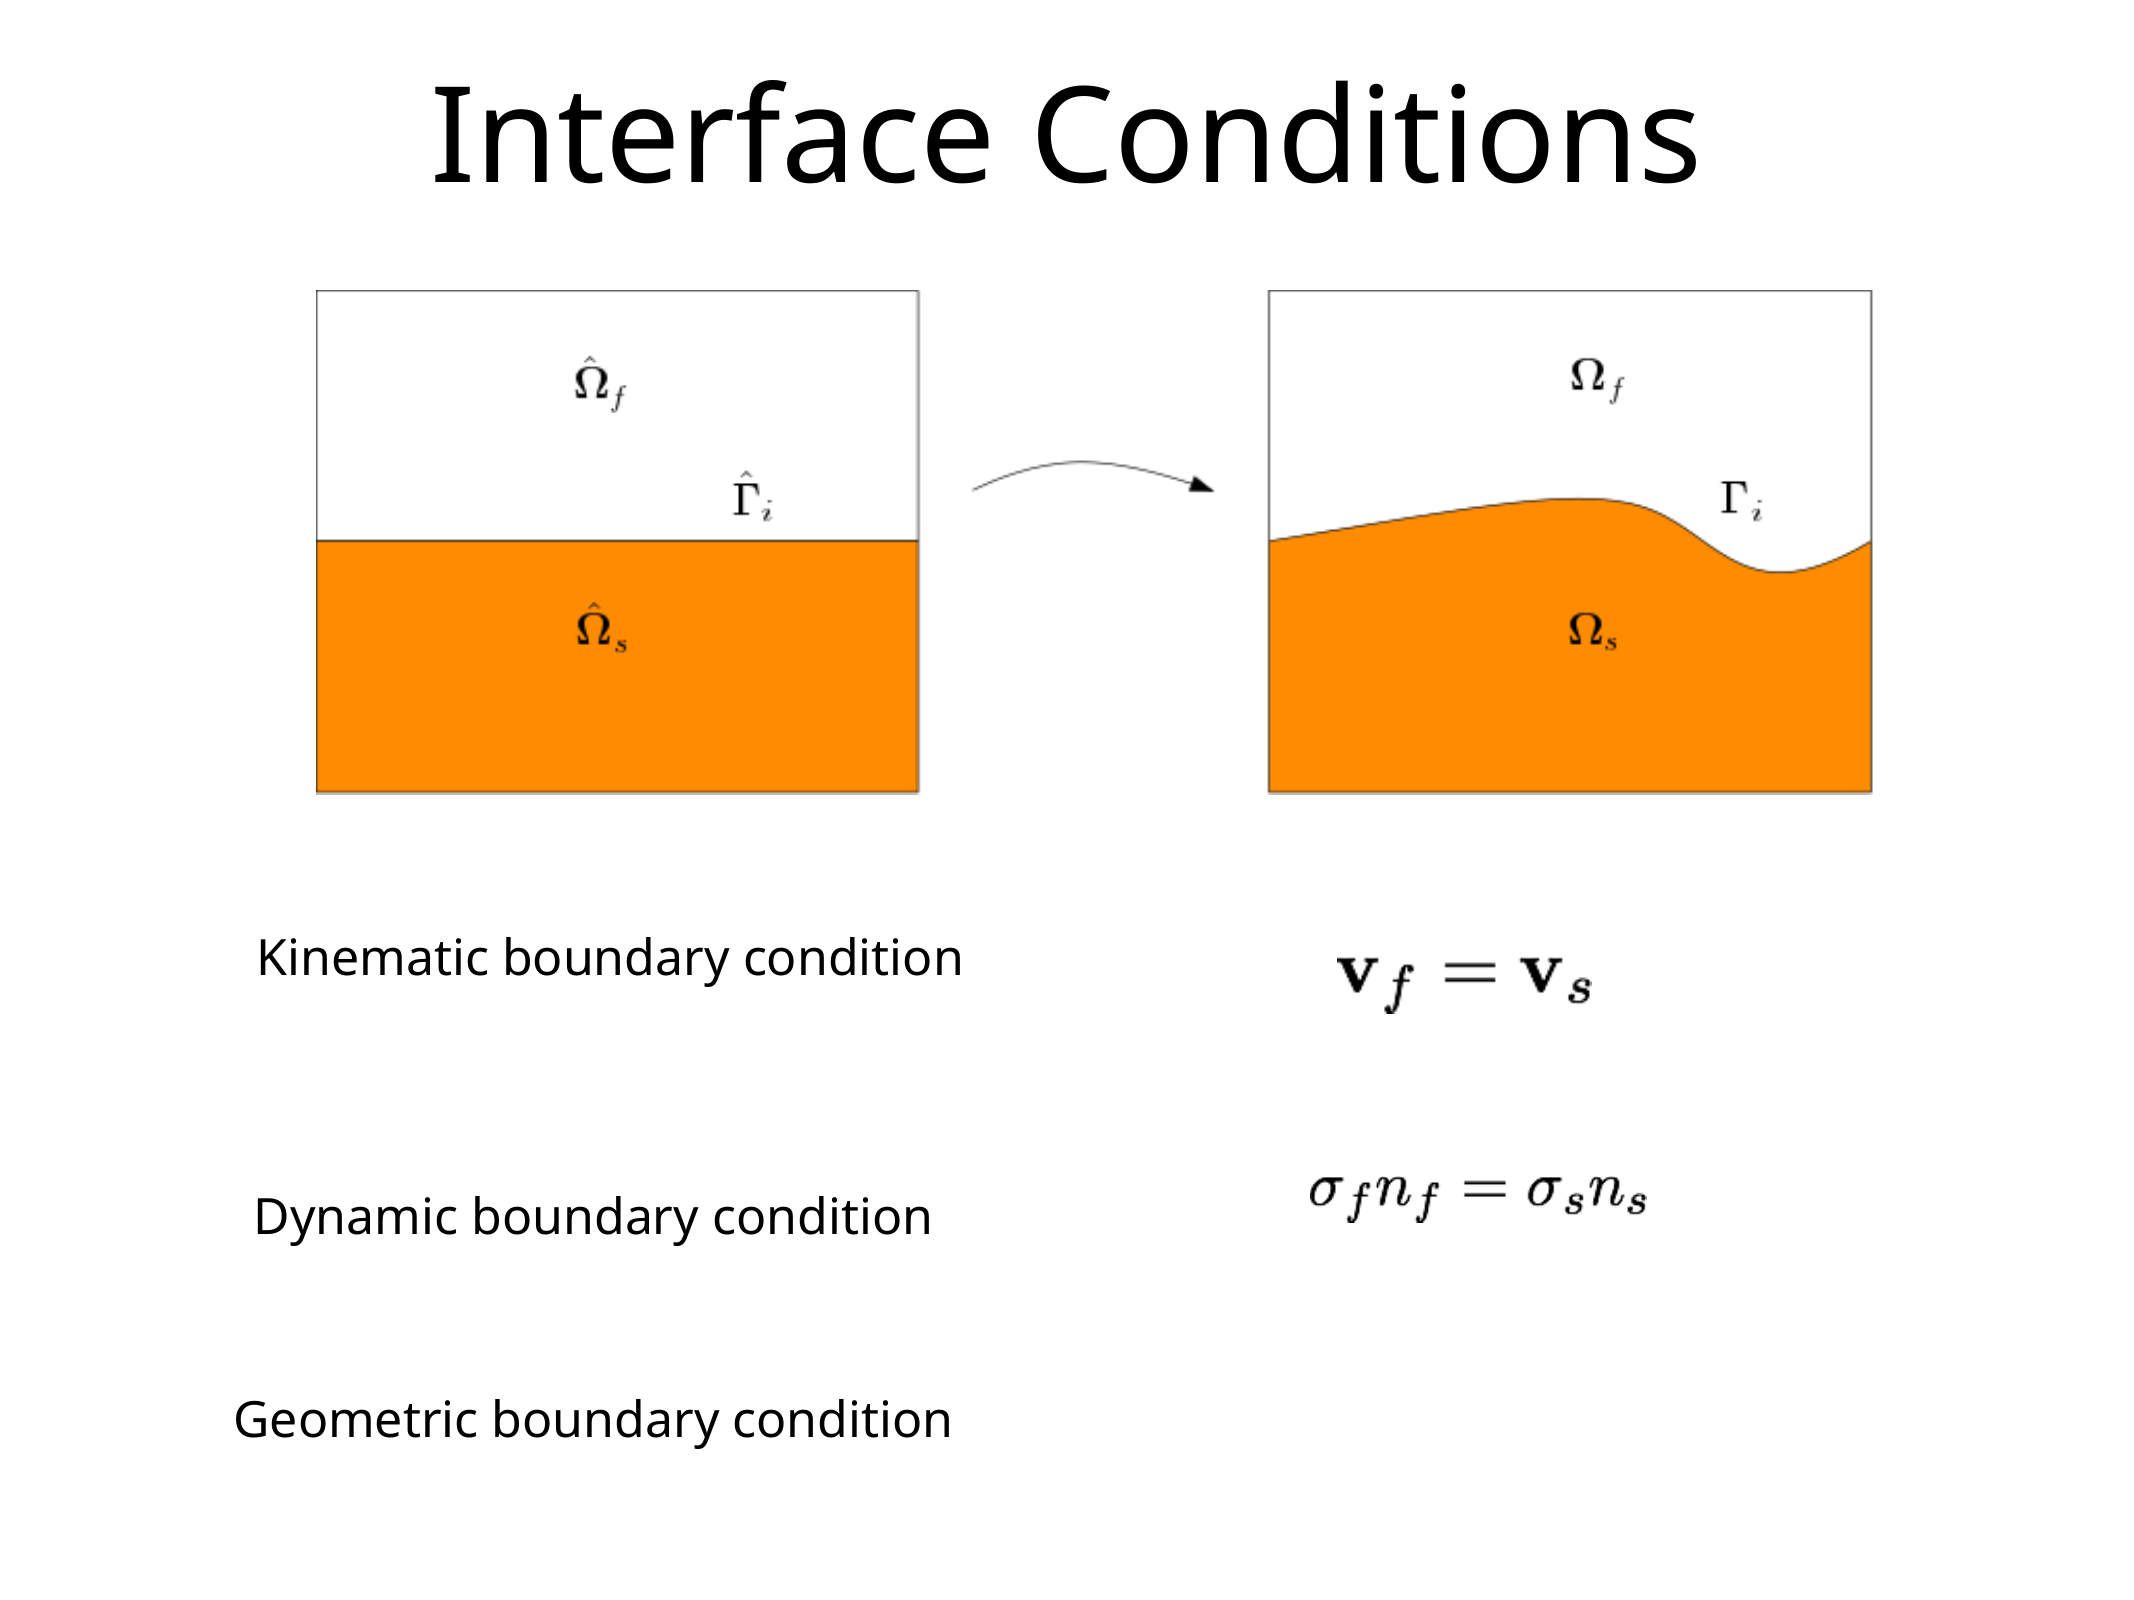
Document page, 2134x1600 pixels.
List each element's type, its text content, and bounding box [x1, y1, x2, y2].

title Interface Conditions [155, 0, 1978, 307]
text_box Dynamic boundary condition [245, 1175, 943, 1253]
text_box Kinematic boundary condition [247, 917, 1165, 1054]
text_box Geometric boundary condition [224, 1379, 963, 1456]
picture [316, 290, 1876, 795]
picture [1337, 957, 1592, 1014]
picture [1310, 1175, 1647, 1223]
